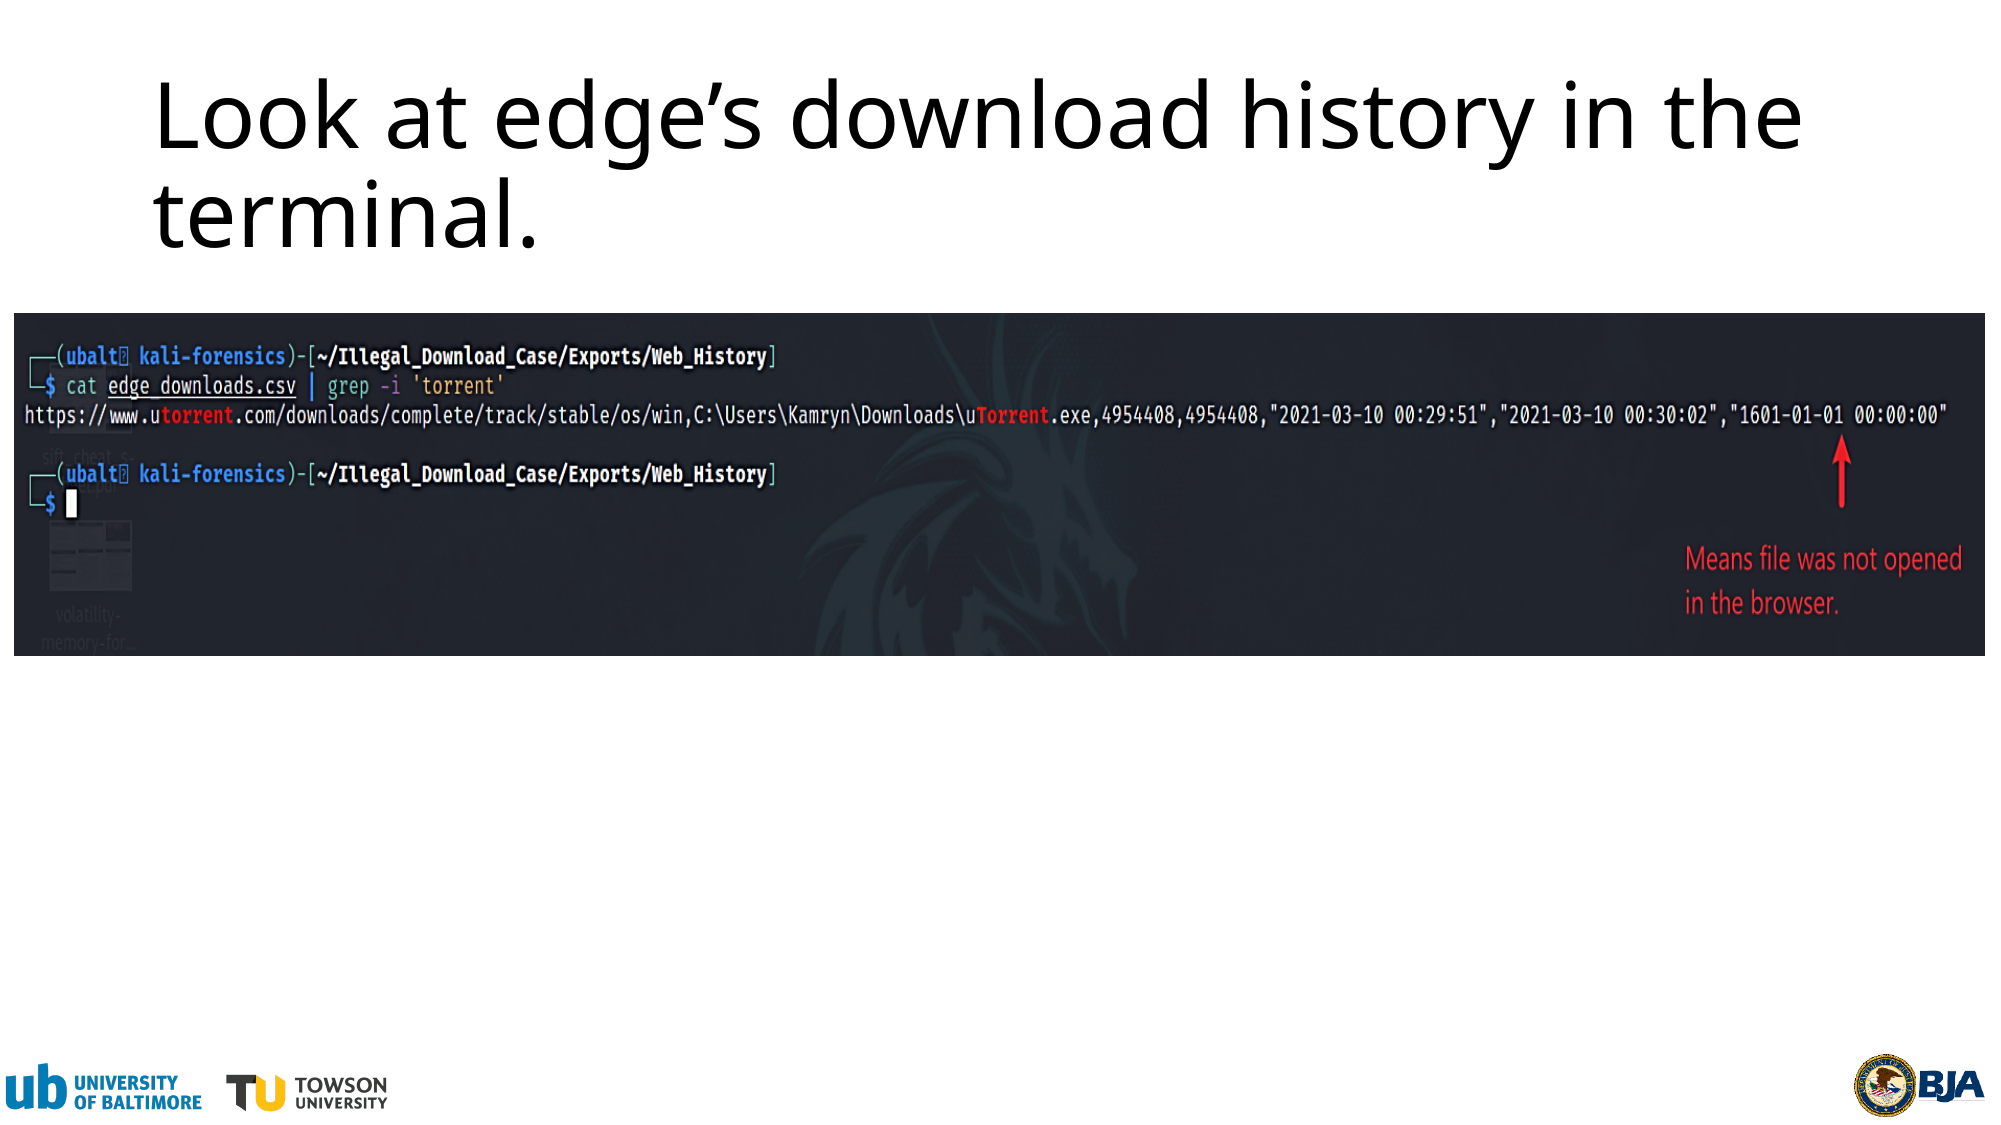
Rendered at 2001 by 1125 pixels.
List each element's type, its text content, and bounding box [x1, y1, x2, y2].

title Look at edge’s download history in the terminal. [137, 59, 1863, 278]
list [14, 313, 1985, 656]
picture [0, 1031, 407, 1125]
picture [1854, 1054, 1986, 1117]
